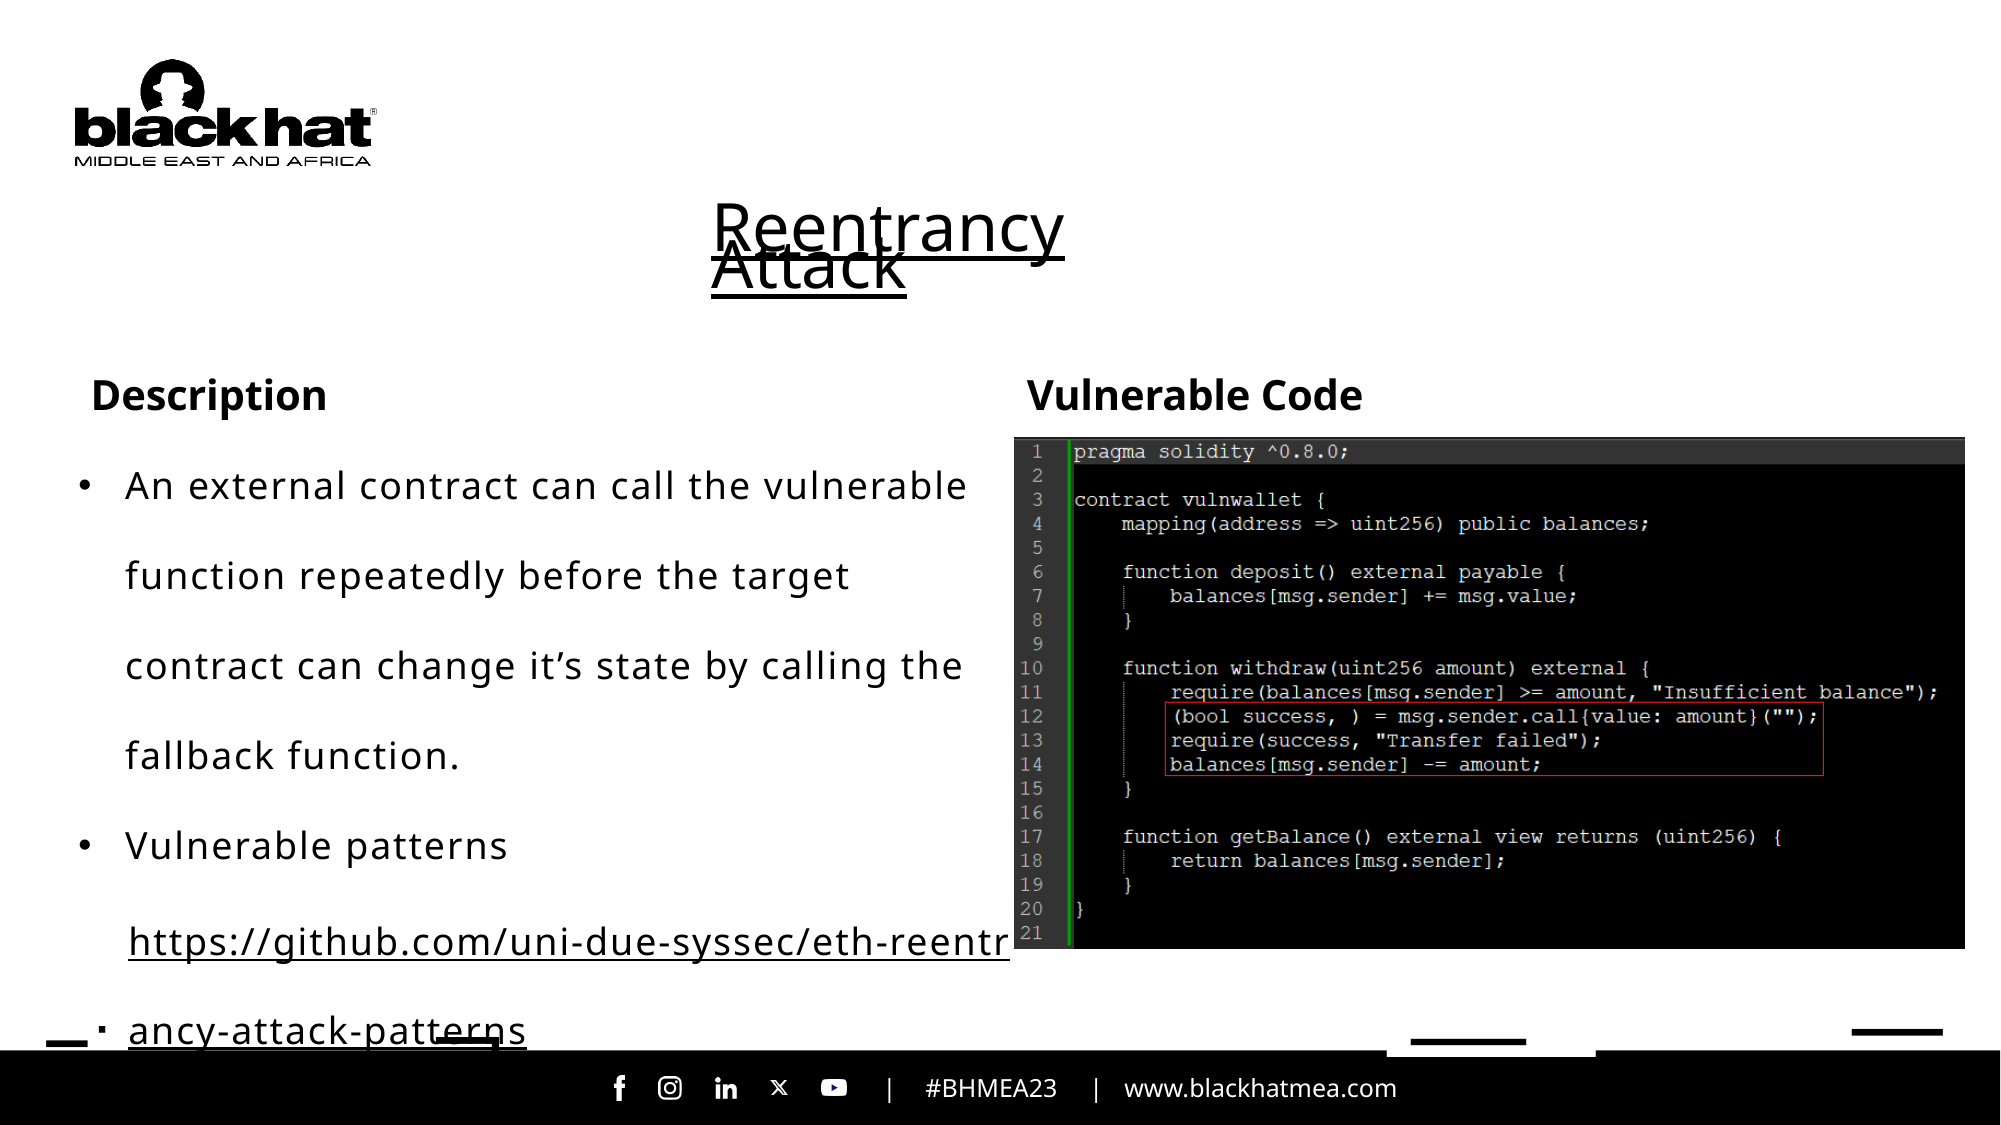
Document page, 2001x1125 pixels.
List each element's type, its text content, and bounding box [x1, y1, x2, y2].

picture [1014, 437, 1965, 950]
text_box An external contract can call the vulnerable function repeatedly before the target contract can change it’s state by calling the fallback function. Vulnerable patterns https://github.com/uni-due-syssec/eth-reentrancy-attack-patterns [78, 417, 1013, 1060]
text_box Description [75, 360, 789, 474]
picture [75, 59, 377, 166]
picture [0, 1026, 2001, 1125]
text_box Reentrancy Attack [711, 226, 1266, 303]
text_box Vulnerable Code [1012, 360, 1725, 438]
